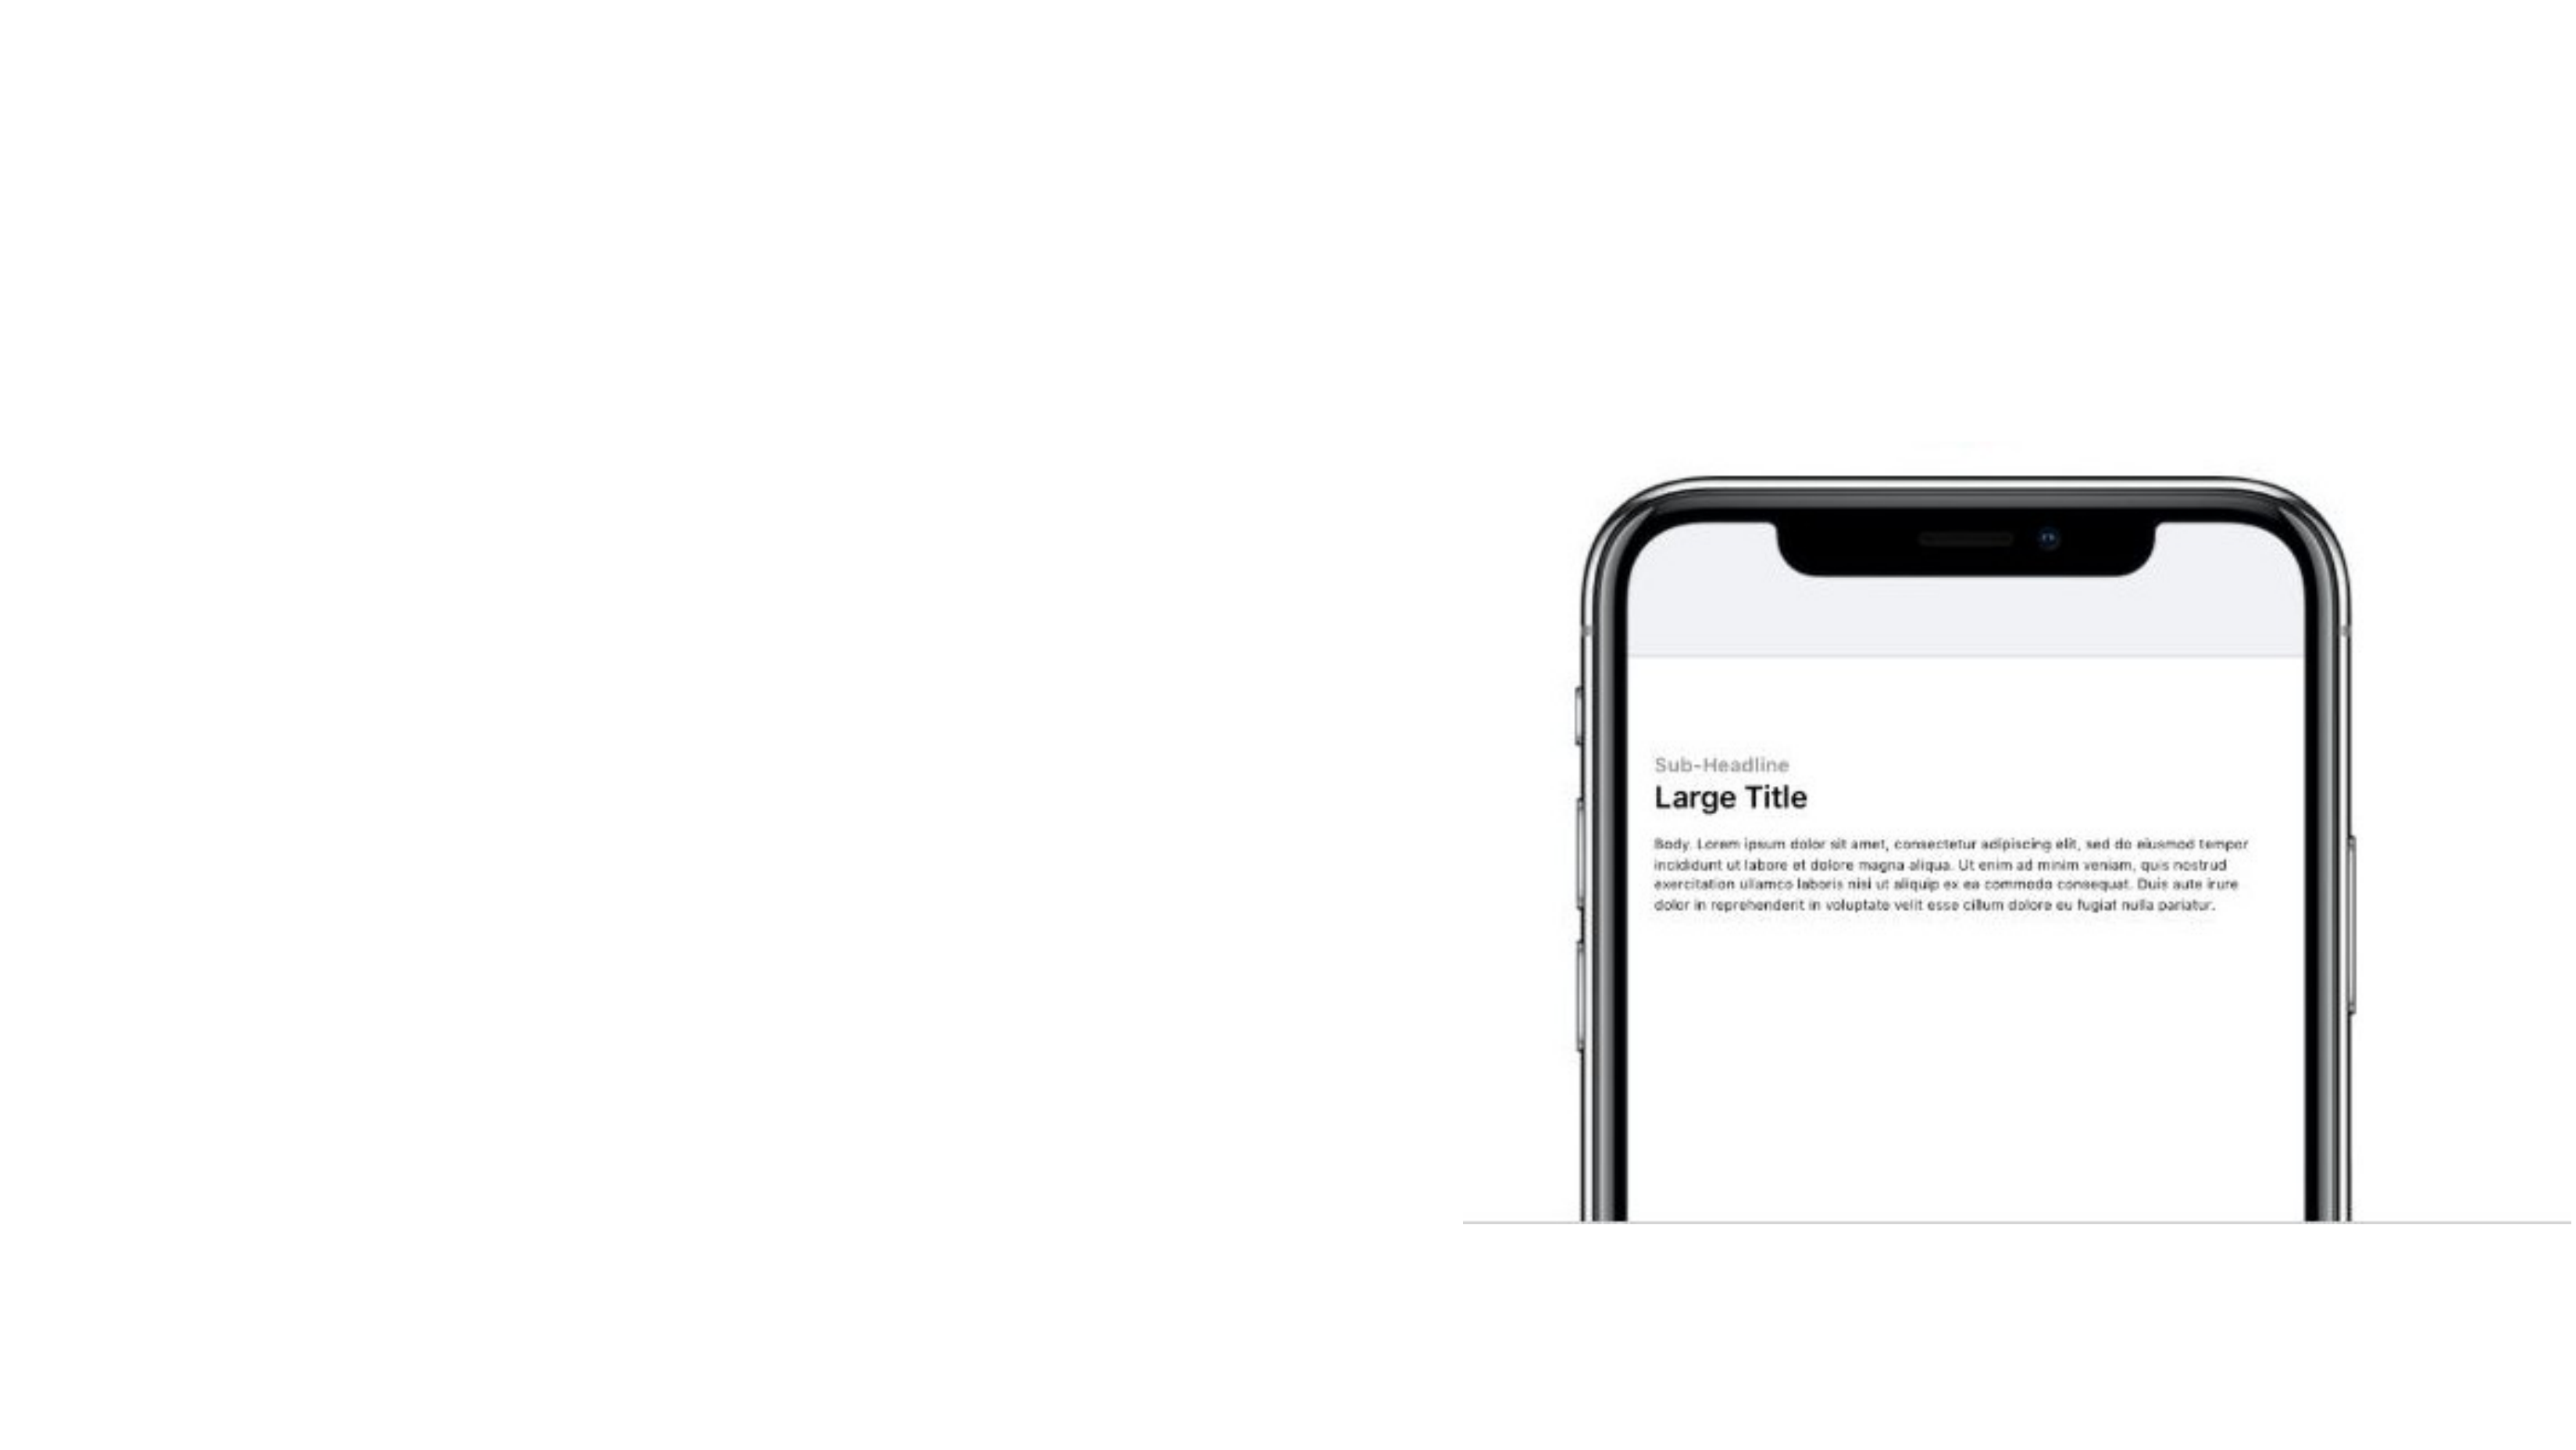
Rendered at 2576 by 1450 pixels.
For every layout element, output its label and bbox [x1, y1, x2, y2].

picture [1463, 441, 2571, 1224]
